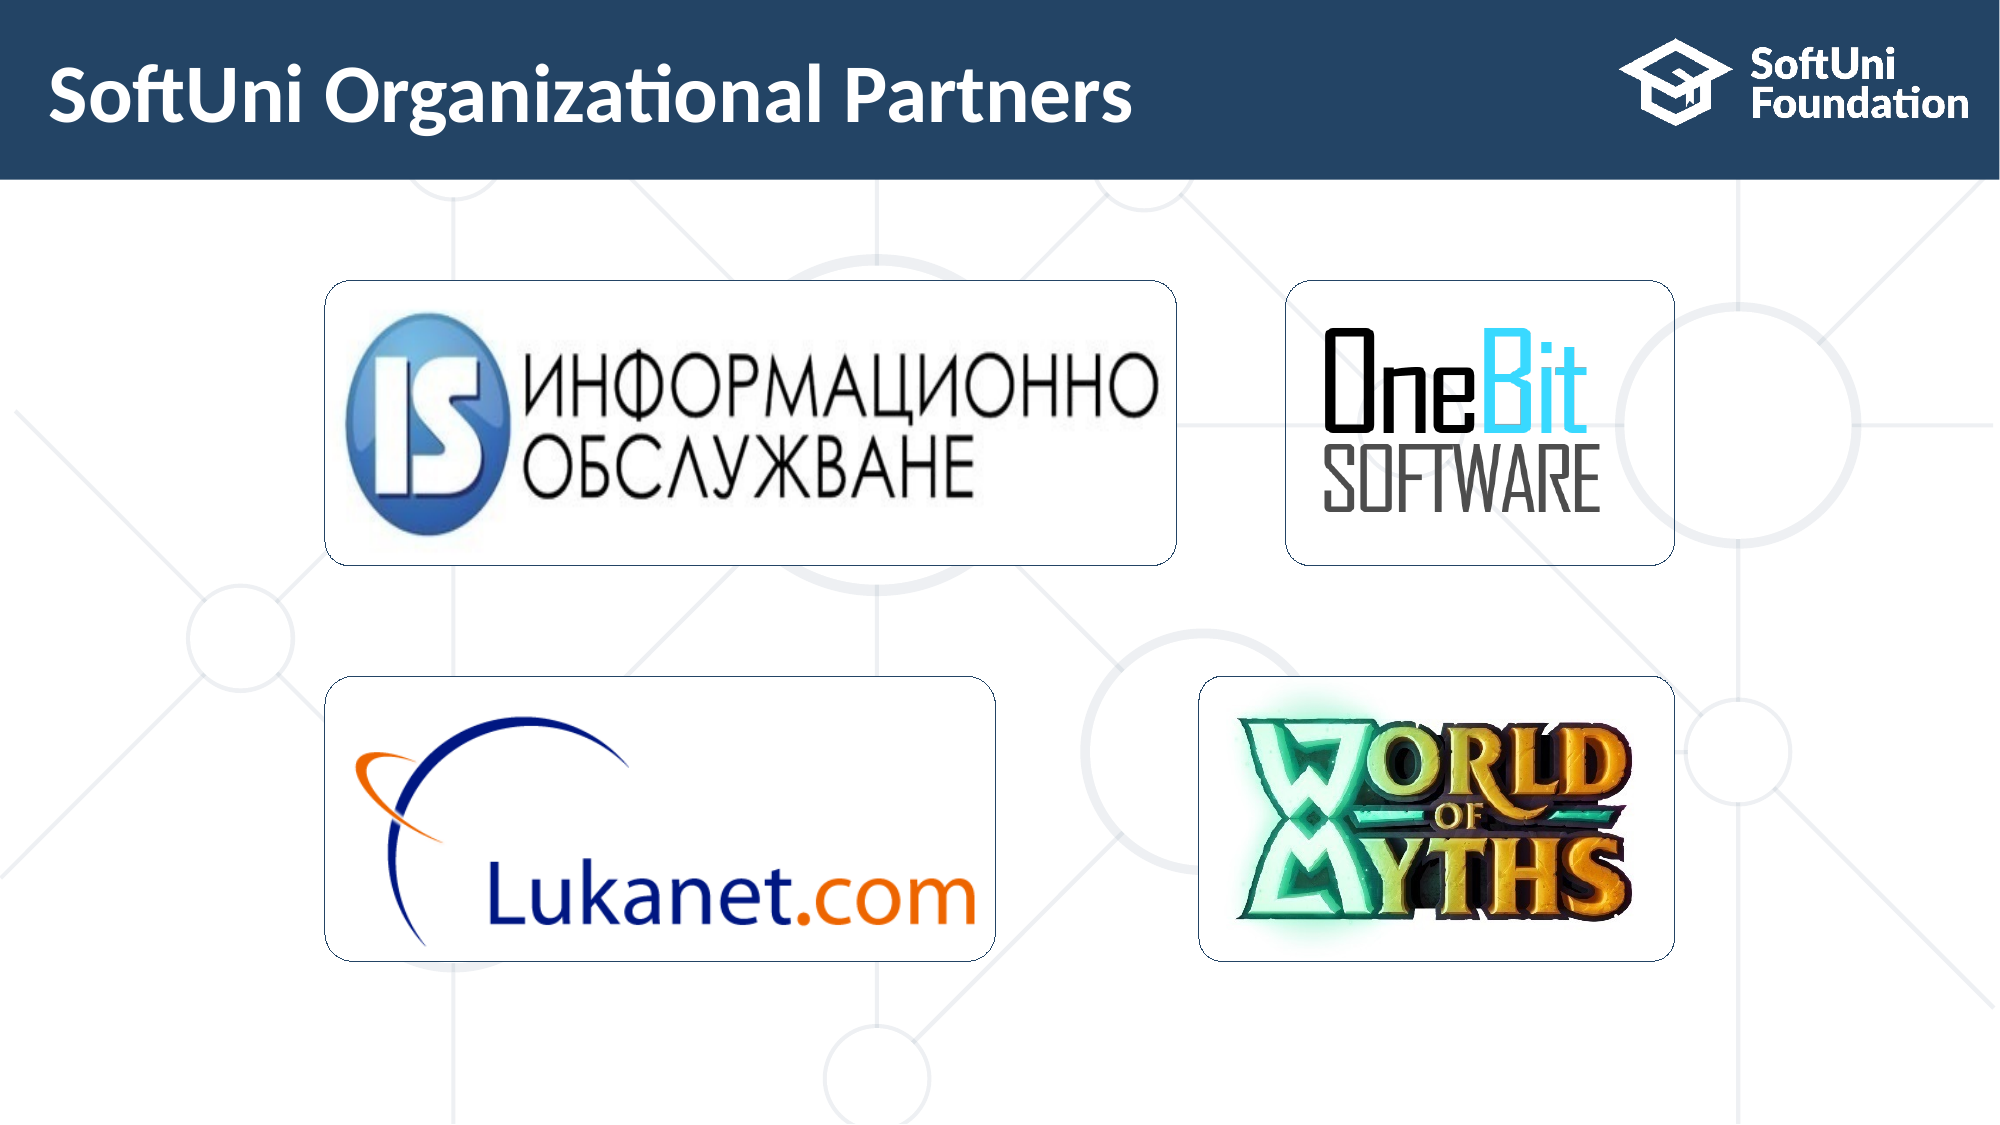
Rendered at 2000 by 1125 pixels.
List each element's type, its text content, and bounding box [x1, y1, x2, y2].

title SoftUni Organizational Partners [31, 16, 1591, 162]
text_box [324, 280, 1675, 962]
picture [1618, 38, 1968, 126]
